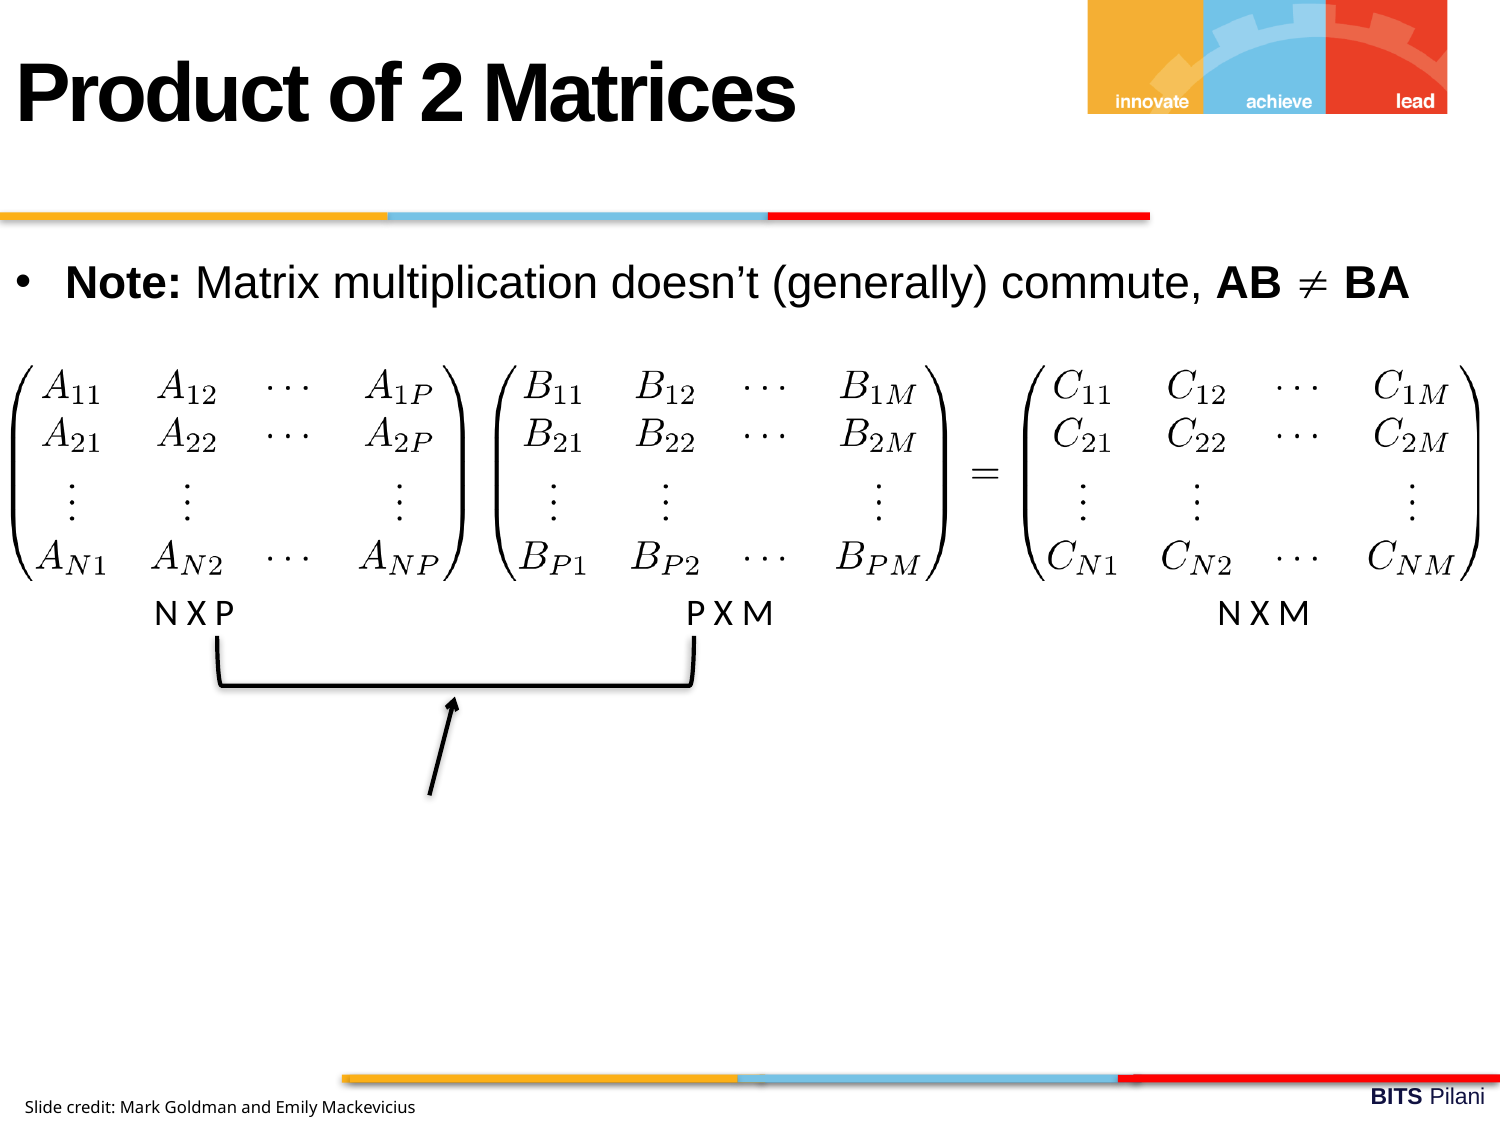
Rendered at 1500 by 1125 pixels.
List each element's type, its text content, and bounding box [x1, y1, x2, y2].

list Note: Matrix multiplication doesn’t (generally) commute, AB  BA [0, 244, 1500, 368]
text_box Slide credit: Mark Goldman and Emily Mackevicius [10, 1089, 836, 1125]
picture [10, 365, 1480, 581]
picture [1350, 0, 1448, 114]
text_box N X M [1202, 589, 1326, 641]
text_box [429, 696, 456, 796]
title Product of 2 Matrices [0, 0, 1350, 182]
text_box P X M [671, 589, 789, 641]
text_box [215, 635, 697, 688]
text_box N X P [139, 589, 250, 641]
